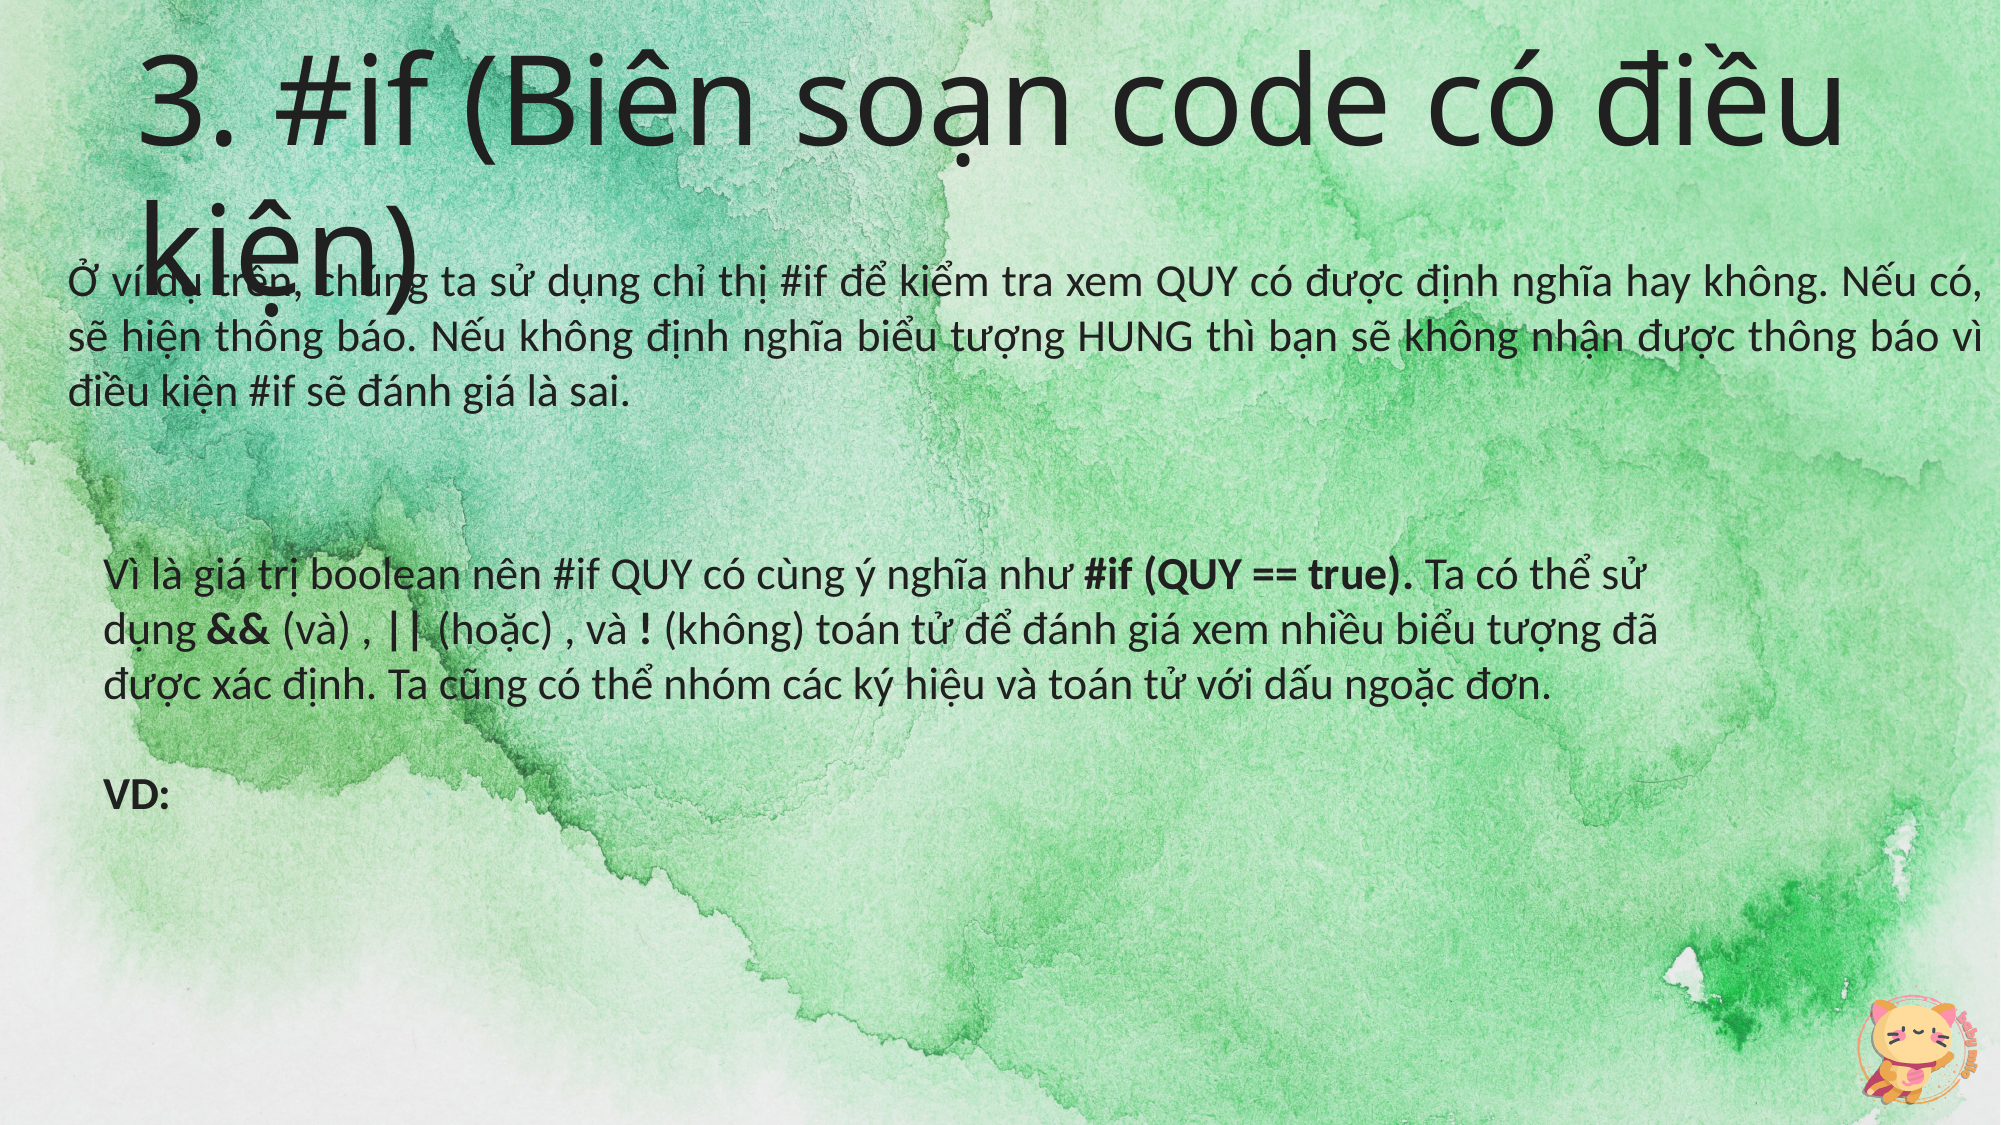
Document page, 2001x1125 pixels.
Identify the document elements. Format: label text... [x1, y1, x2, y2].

picture [0, 0, 2001, 1125]
text_box Ở ví dụ trên, chúng ta sử dụng chỉ thị #if để kiểm tra xem QUY có được định nghĩa hay không. Nếu có, sẽ hiện thông báo. Nếu không định nghĩa biểu tượng HUNG thì bạn sẽ không nhận được thông báo vì điều kiện #if sẽ đánh giá là sai. [52, 243, 2000, 471]
text_box 3. #if (Biên soạn code có điều kiện) [121, 12, 1948, 243]
text_box Vì là giá trị boolean nên #if QUY có cùng ý nghĩa như #if (QUY == true). Ta có thể sử dụng && (và) , || (hoặc) , và ! (không) toán tử để đánh giá xem nhiều biểu tượng đã được xác định. Ta cũng có thể nhóm các ký hiệu và toán tử với dấu ngoặc đơn. VD: [88, 536, 1700, 826]
